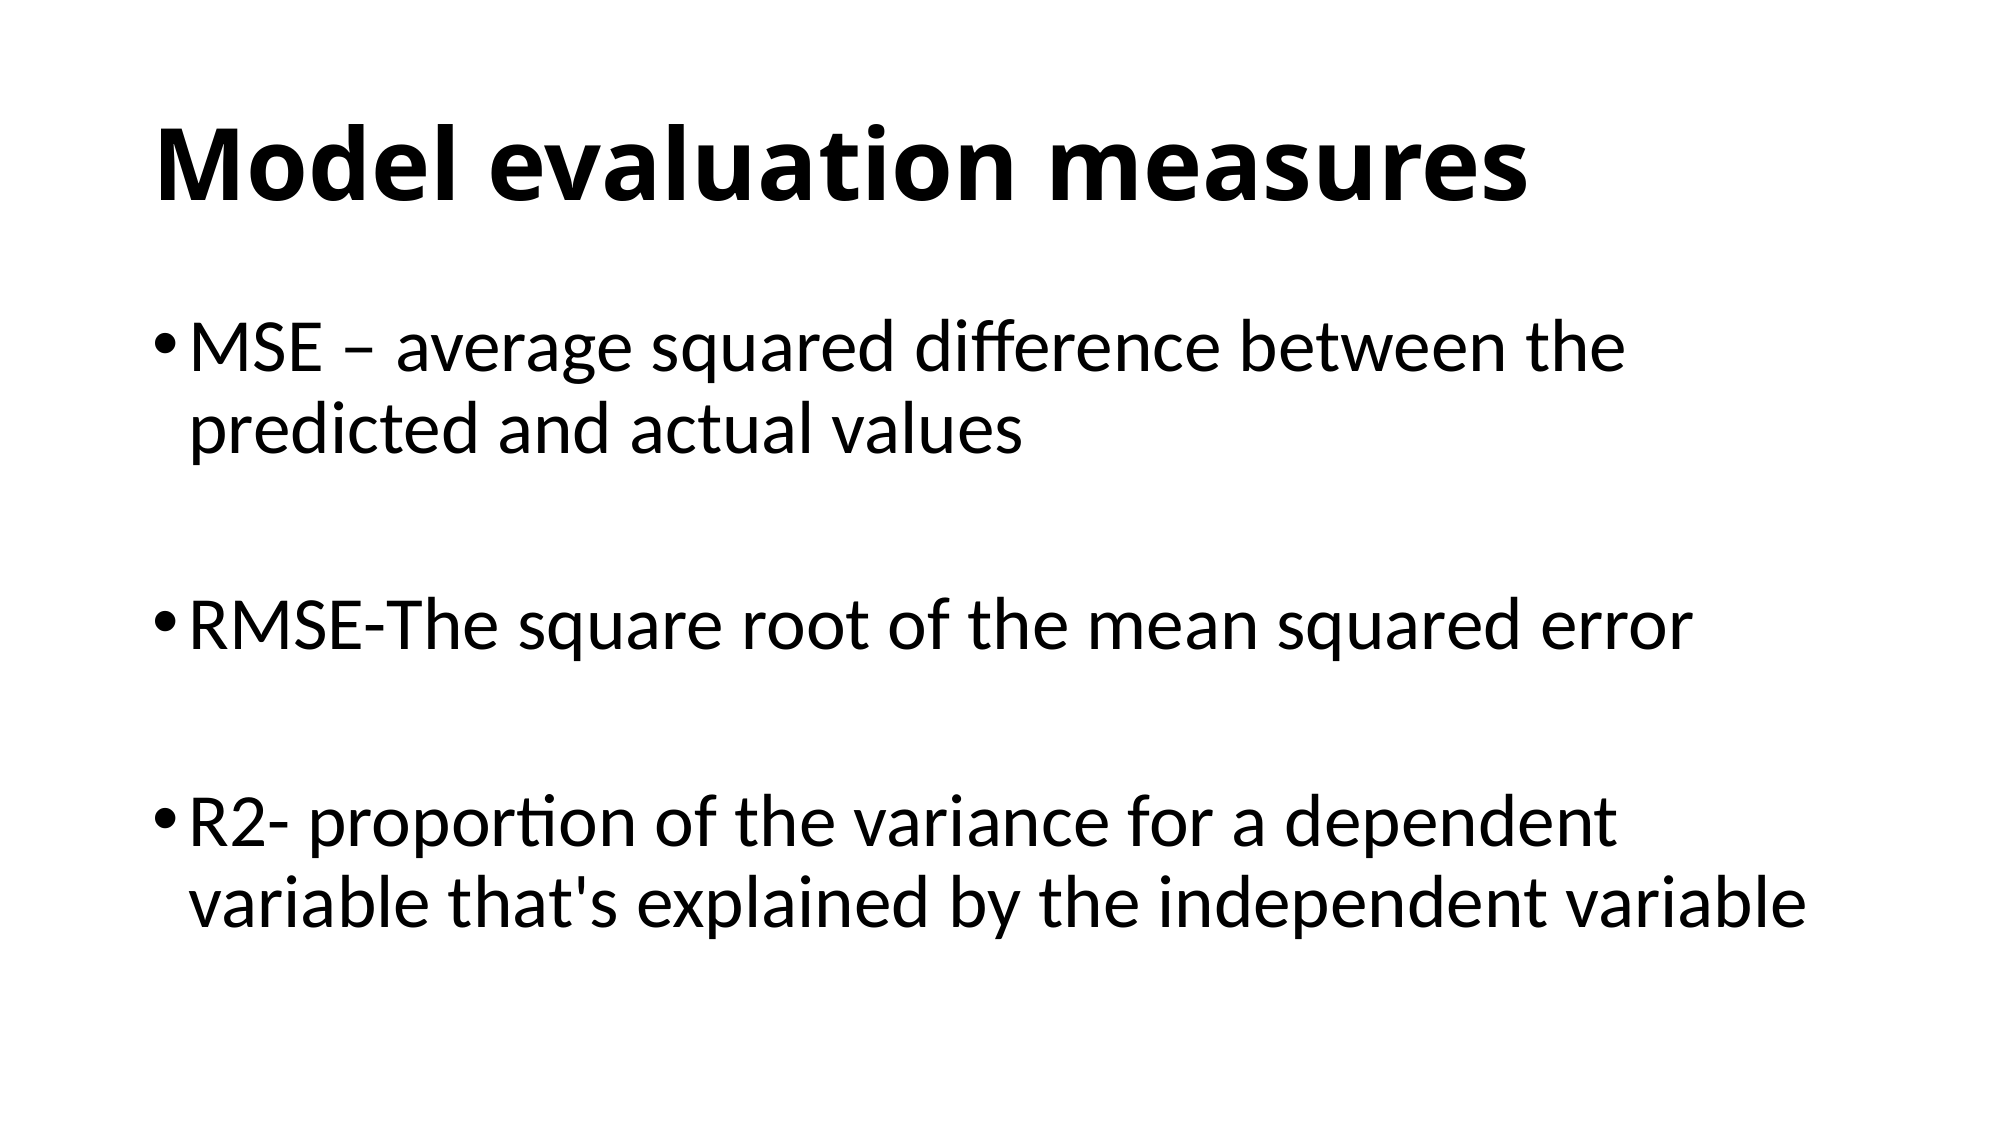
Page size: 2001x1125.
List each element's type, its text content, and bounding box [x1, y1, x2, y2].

title Model evaluation measures [137, 59, 1863, 278]
list MSE – average squared difference between the predicted and actual values RMSE-The square root of the mean squared error R2- proportion of the variance for a dependent variable that's explained by the independent variable [137, 299, 1863, 1014]
